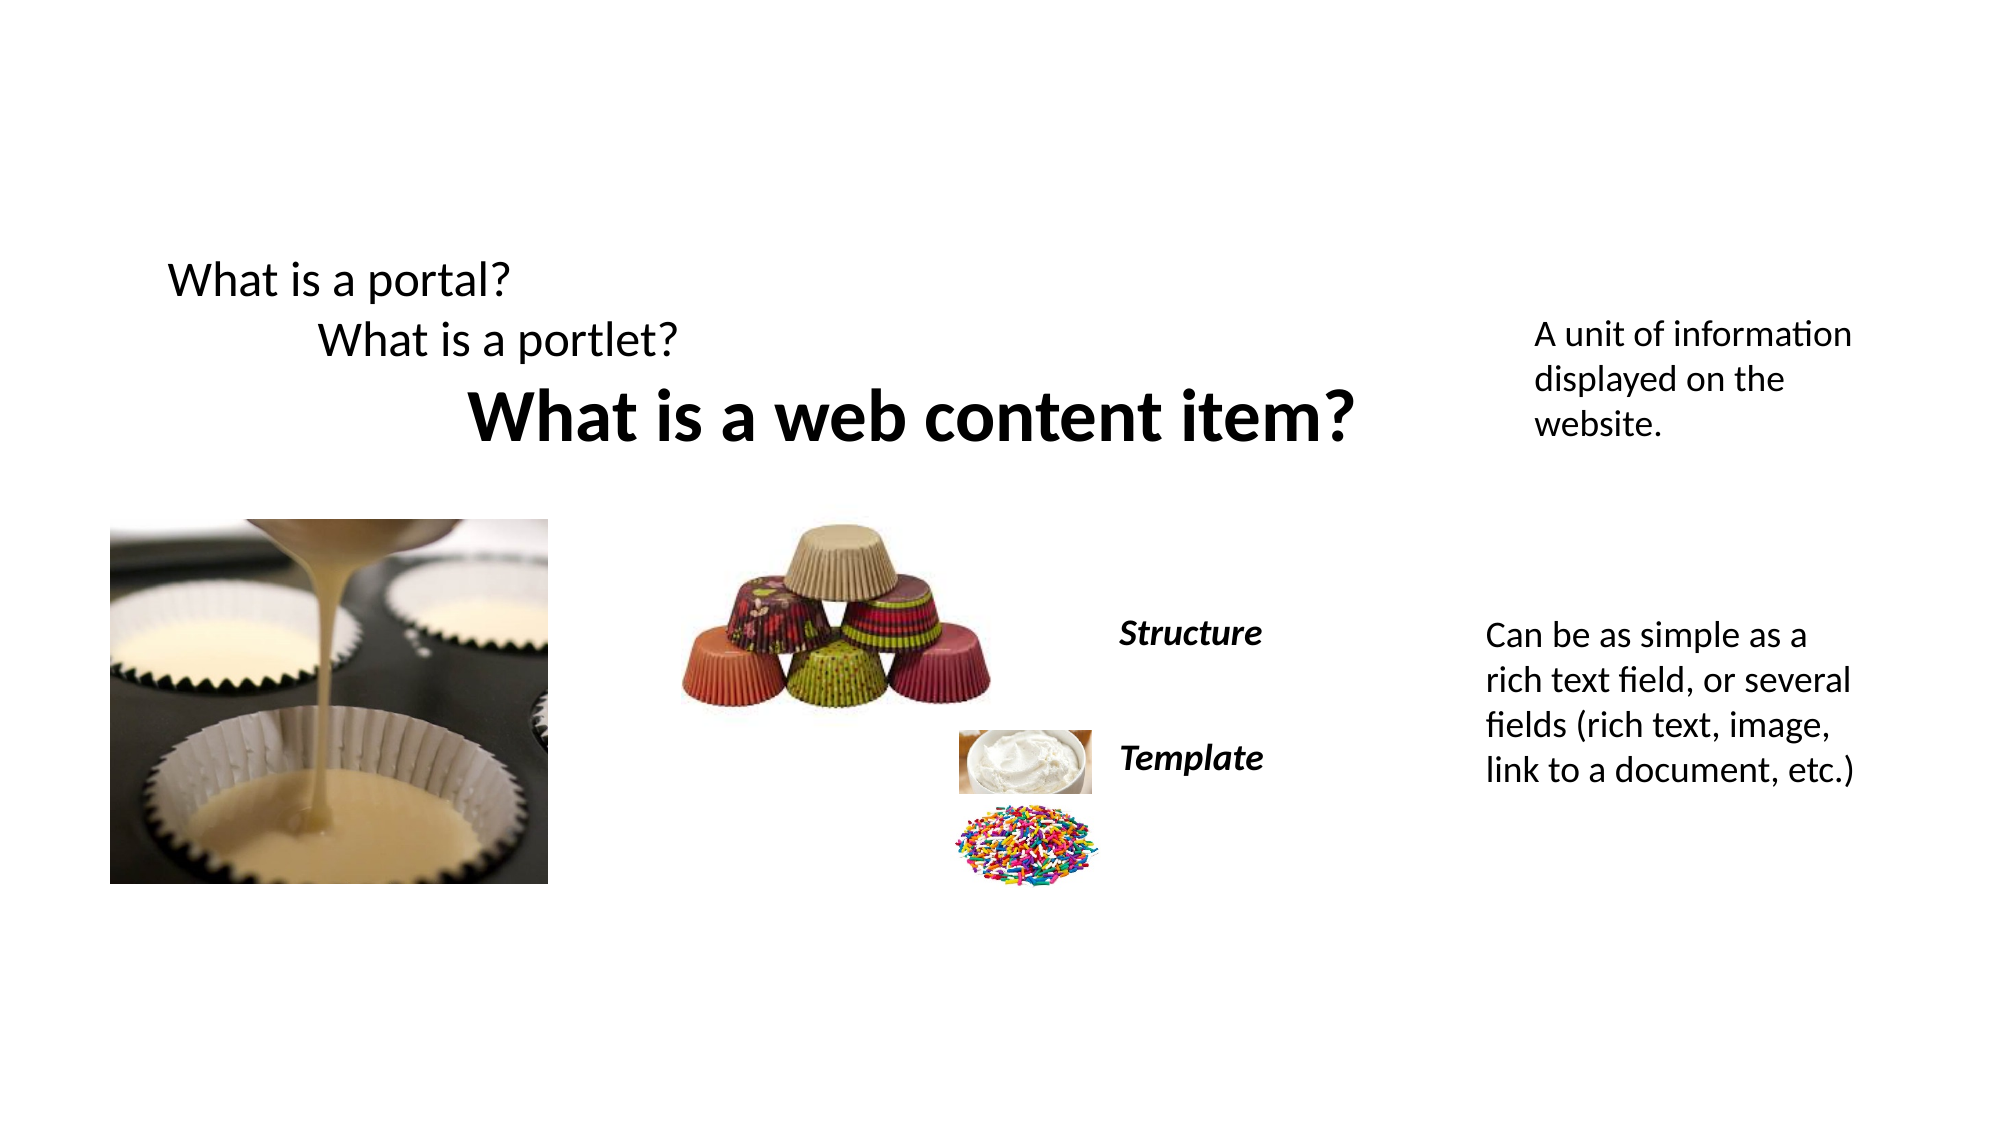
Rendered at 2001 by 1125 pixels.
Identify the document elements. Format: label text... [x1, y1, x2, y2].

text_box What is a portal? What is a portlet? What is a web content item? [152, 238, 1429, 641]
picture [110, 518, 548, 884]
text_box Can be as simple as a rich text field, or several fields (rich text, image, link to a document, etc.) [1471, 602, 1877, 888]
picture [681, 461, 1101, 890]
text_box Template [1104, 725, 1598, 786]
text_box Structure [1104, 600, 1598, 661]
text_box A unit of information displayed on the website. [1519, 301, 1926, 497]
